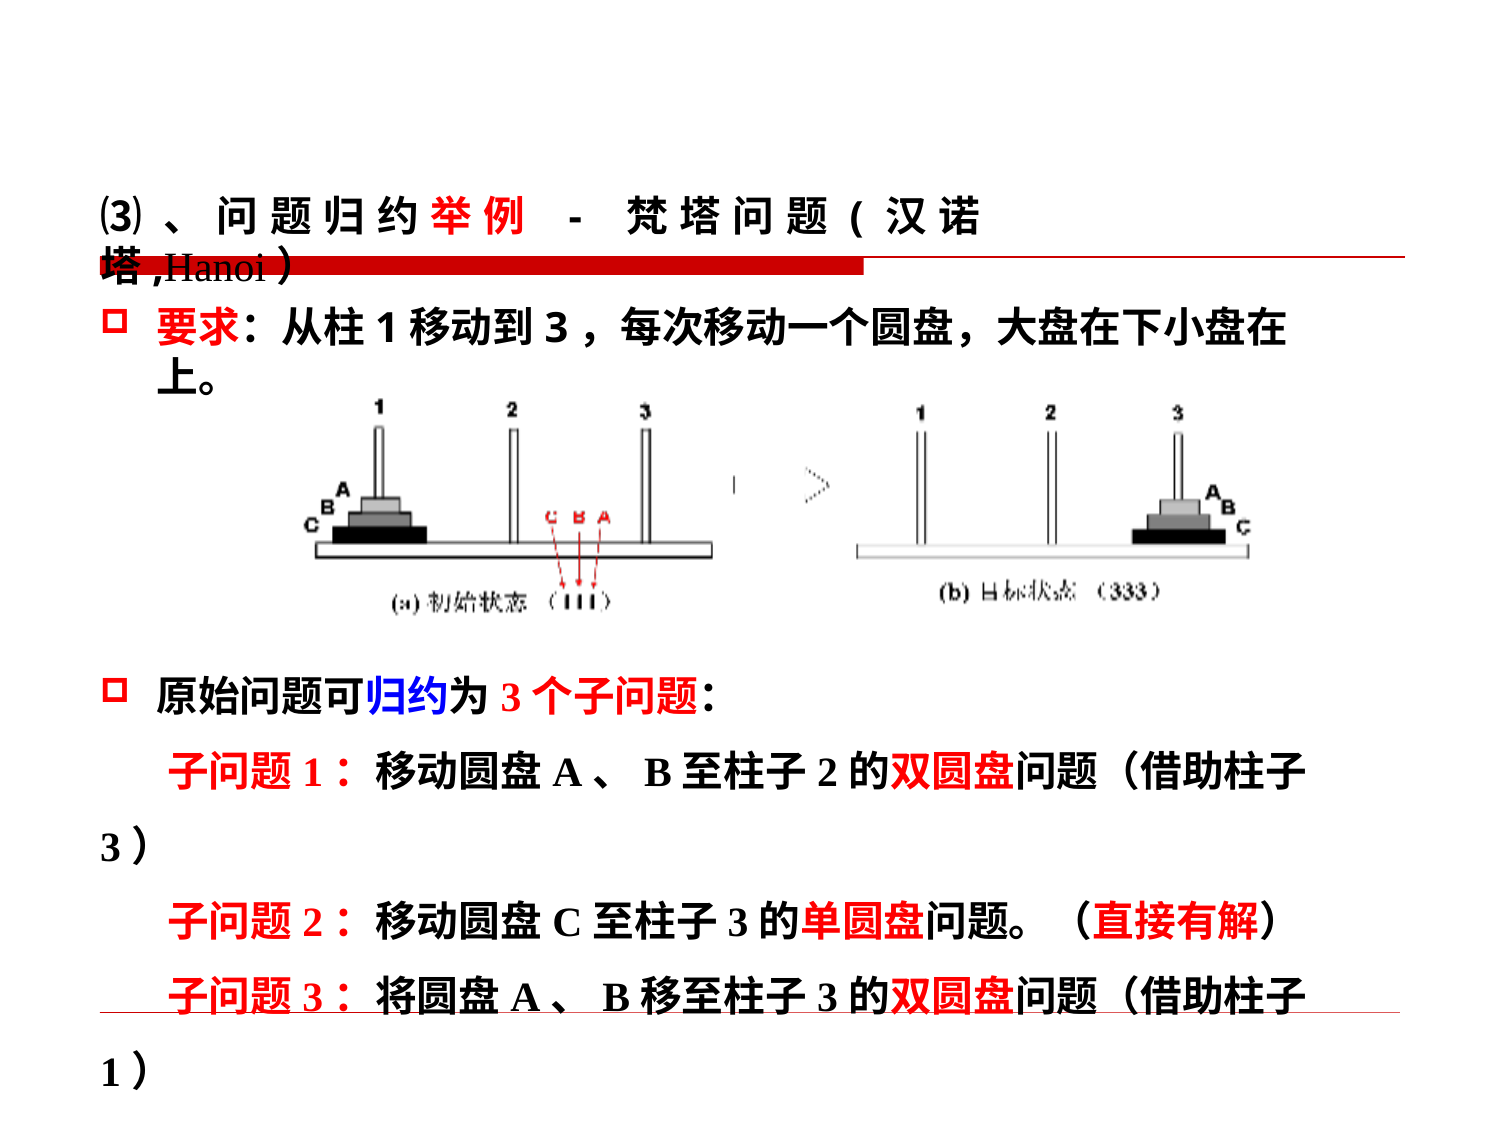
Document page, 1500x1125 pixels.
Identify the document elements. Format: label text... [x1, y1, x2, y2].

text_box 原始问题可归约为3个子问题： 子问题1：移动圆盘A、B至柱子2的双圆盘问题（借助柱子3） 子问题2：移动圆盘C至柱子3的单圆盘问题。（直接有解） 子问题3：将圆盘A、B移至柱子3的双圆盘问题（借助柱子1） [100, 645, 1317, 1096]
text_box ⑶、问题归约举例 - 梵塔问题(汉诺塔,Hanoi） [100, 189, 981, 290]
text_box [100, 301, 1341, 622]
